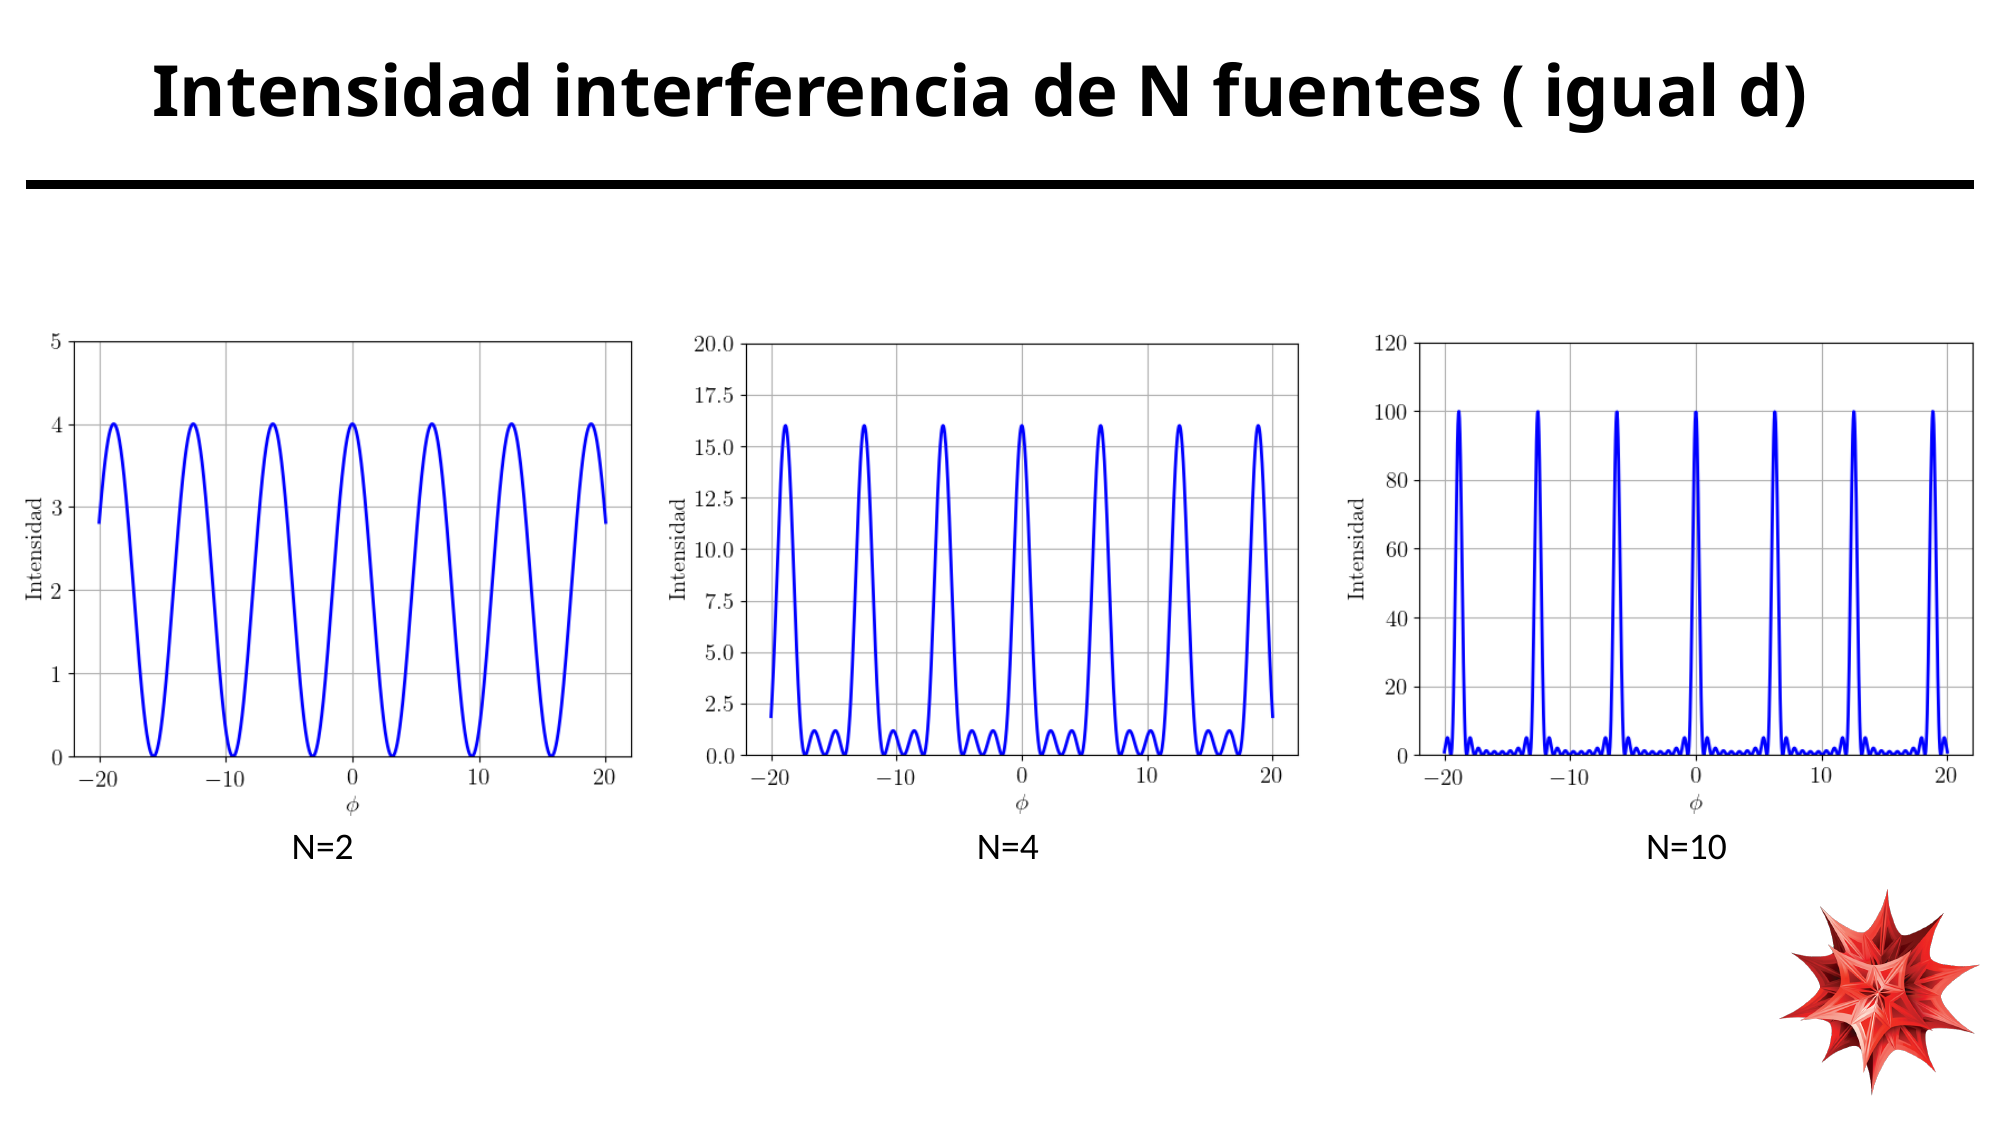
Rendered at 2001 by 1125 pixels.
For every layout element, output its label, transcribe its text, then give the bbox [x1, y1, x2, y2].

text_box N=4 [962, 814, 1054, 875]
text_box N=2 [276, 816, 369, 875]
text_box N=10 [1631, 814, 1743, 875]
picture [1779, 887, 1981, 1099]
title Intensidad interferencia de N fuentes ( igual d) [137, 26, 1863, 161]
picture [0, 276, 2000, 816]
